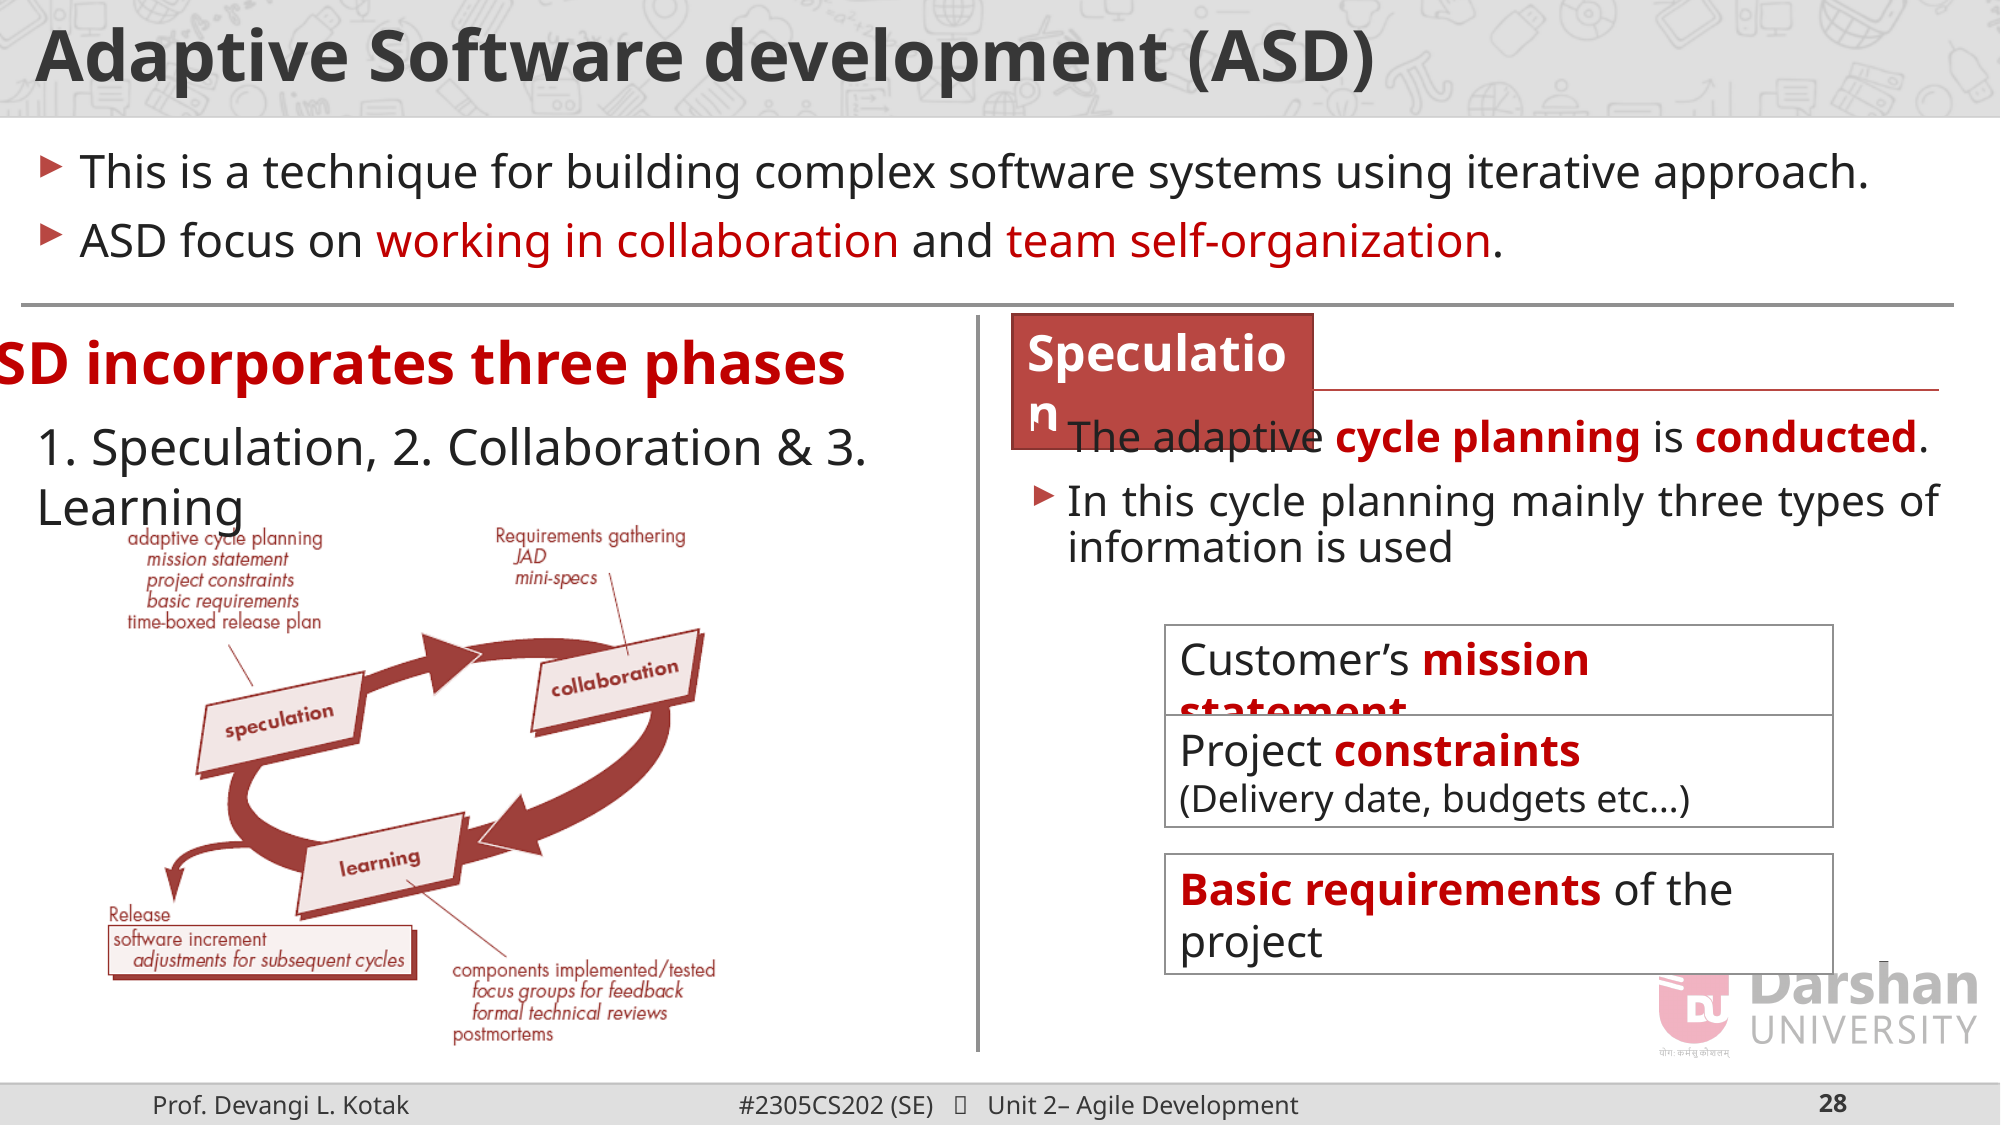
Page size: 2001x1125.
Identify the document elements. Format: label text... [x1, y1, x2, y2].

text_box The adaptive cycle planning is conducted. In this cycle planning mainly three types of information is used [1015, 408, 1955, 618]
text_box 1. Speculation, 2. Collaboration & 3. Learning [21, 408, 941, 543]
text_box Speculation [1011, 313, 1314, 450]
list This is a technique for building complex software systems using iterative approach. ASD focus on working in collaboration and team self-organization. [21, 141, 1979, 315]
title Adaptive Software development (ASD) [0, 0, 2000, 117]
text_box Customer’s mission statement [1164, 624, 1834, 714]
text_box Basic requirements of the project [1164, 853, 1834, 975]
text_box Project constraints (Delivery date, budgets etc…) [1164, 714, 1834, 828]
text_box ASD incorporates three phases [0, 318, 877, 404]
picture [96, 519, 728, 1053]
